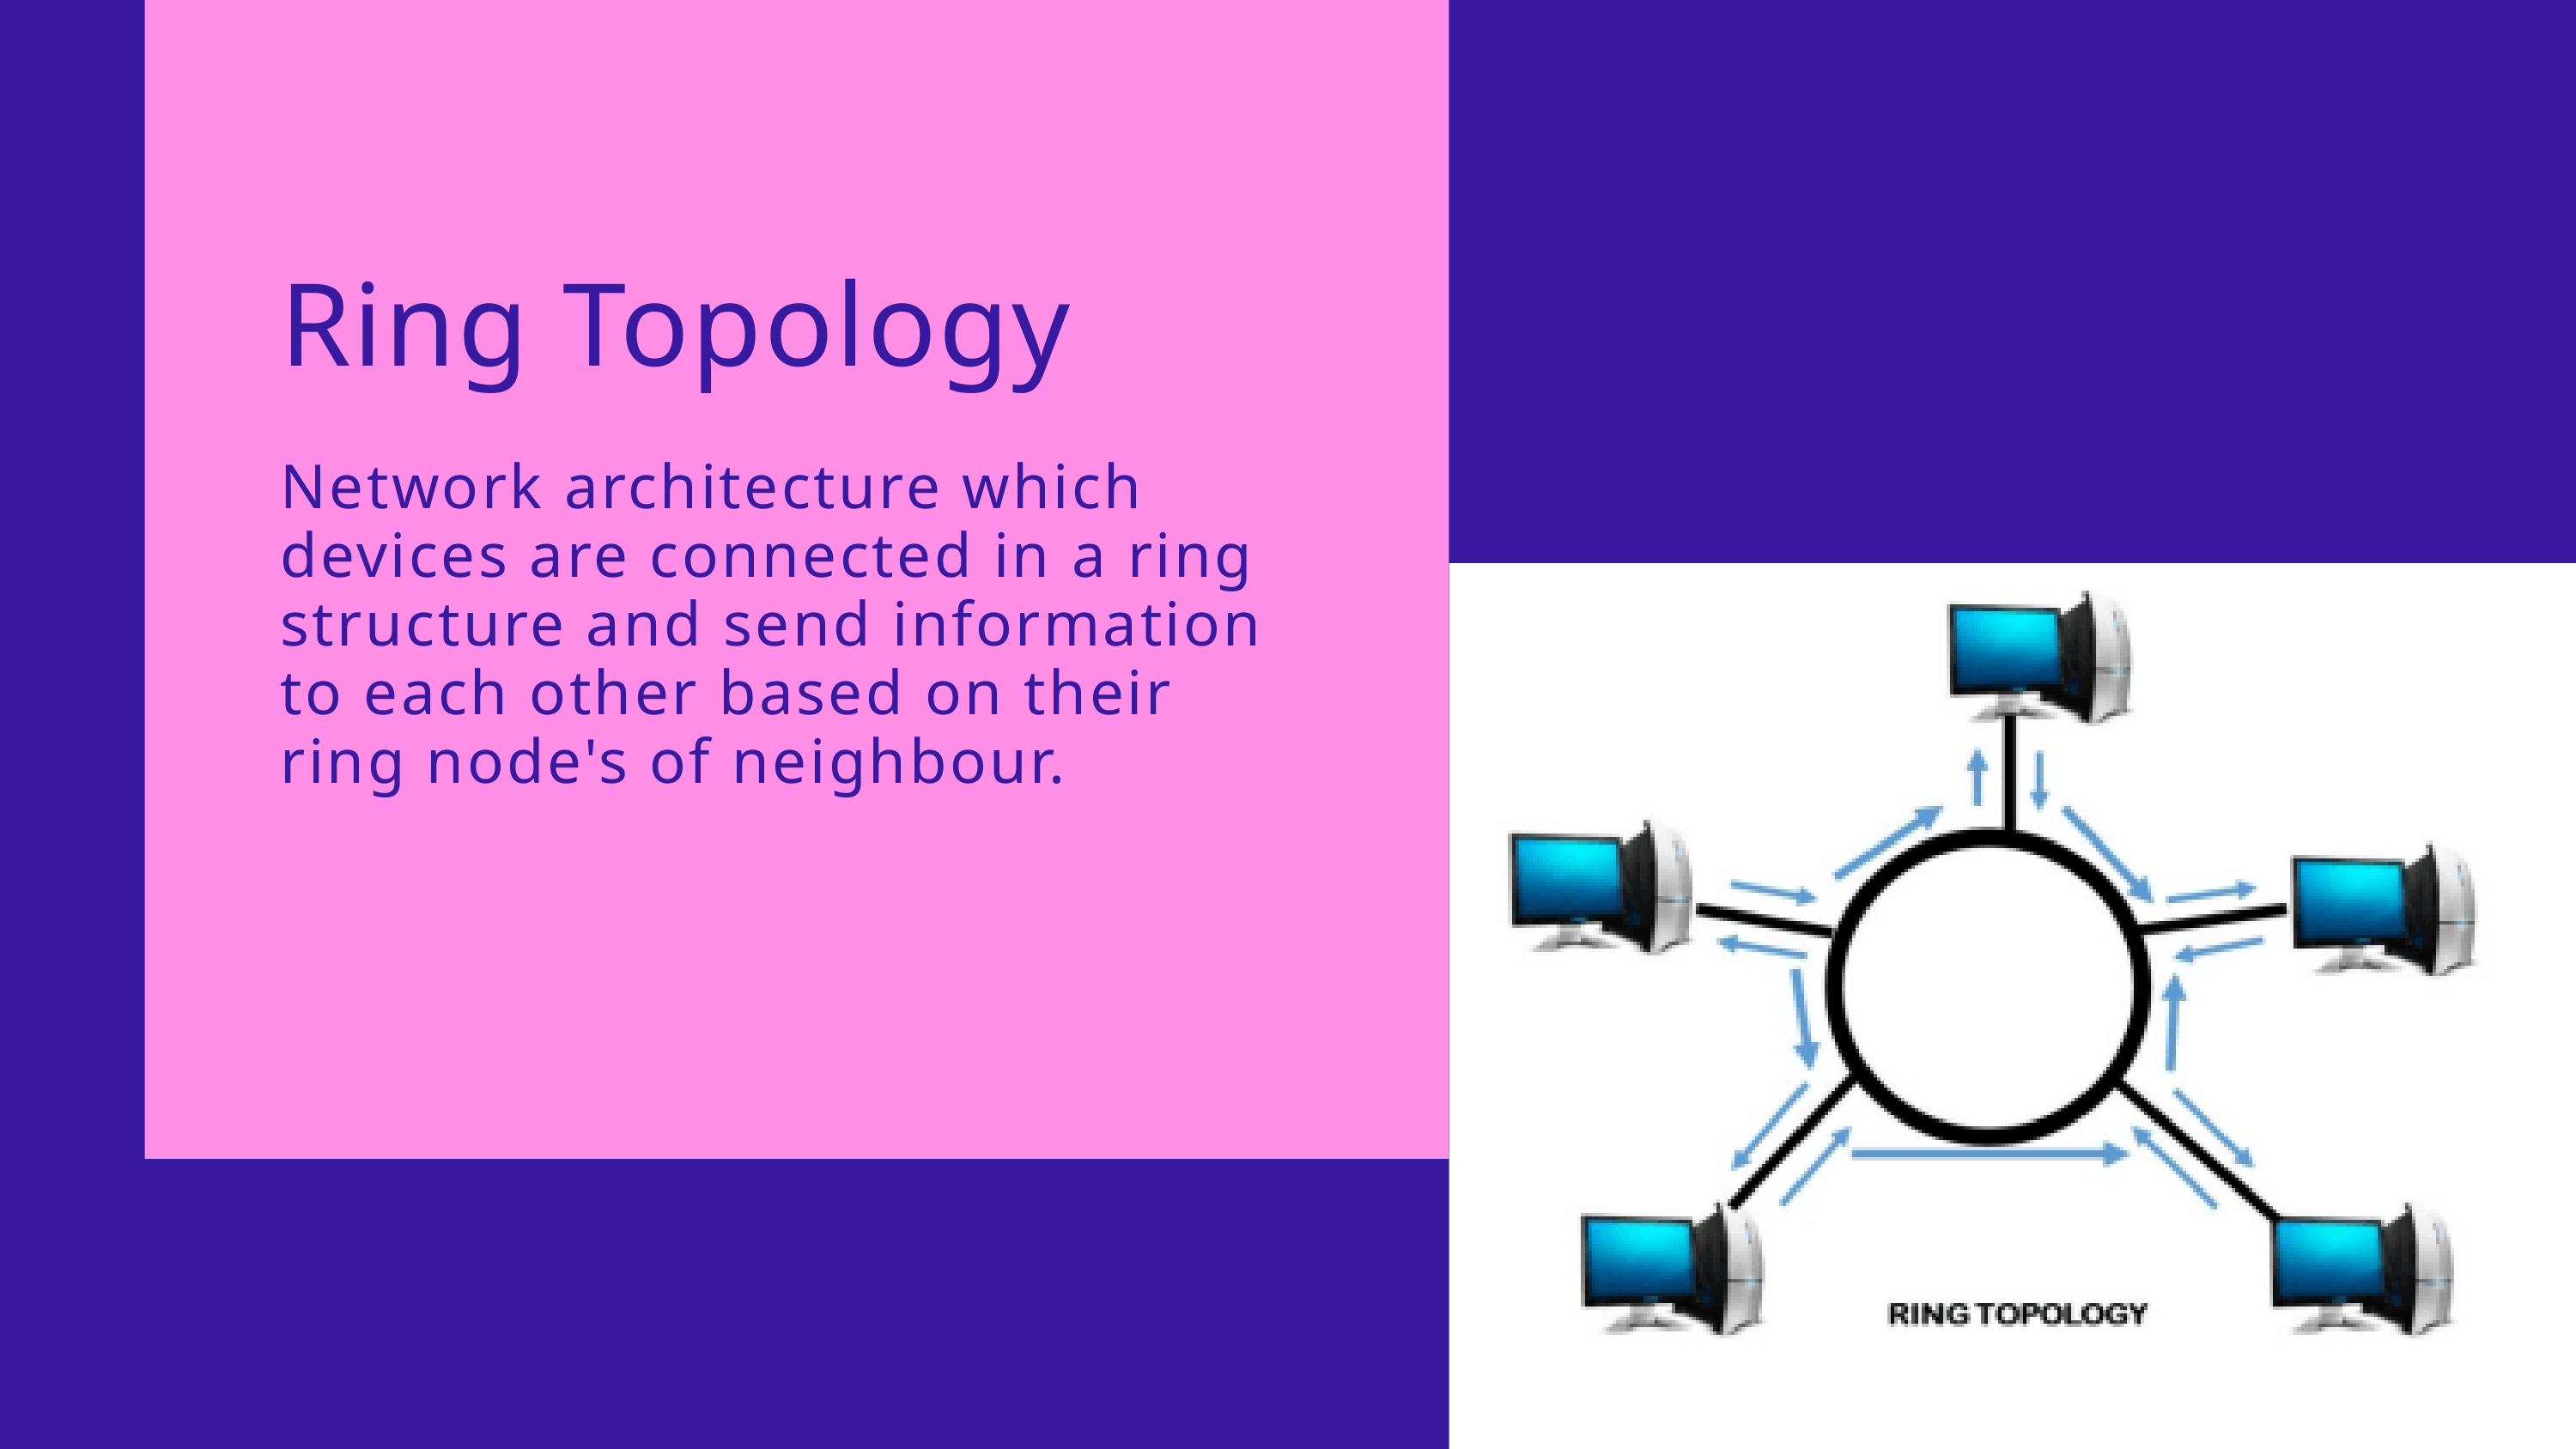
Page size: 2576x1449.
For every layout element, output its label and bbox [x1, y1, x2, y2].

picture [1449, 562, 2576, 1449]
text_box [280, 262, 1289, 864]
text_box [144, 0, 1449, 1159]
